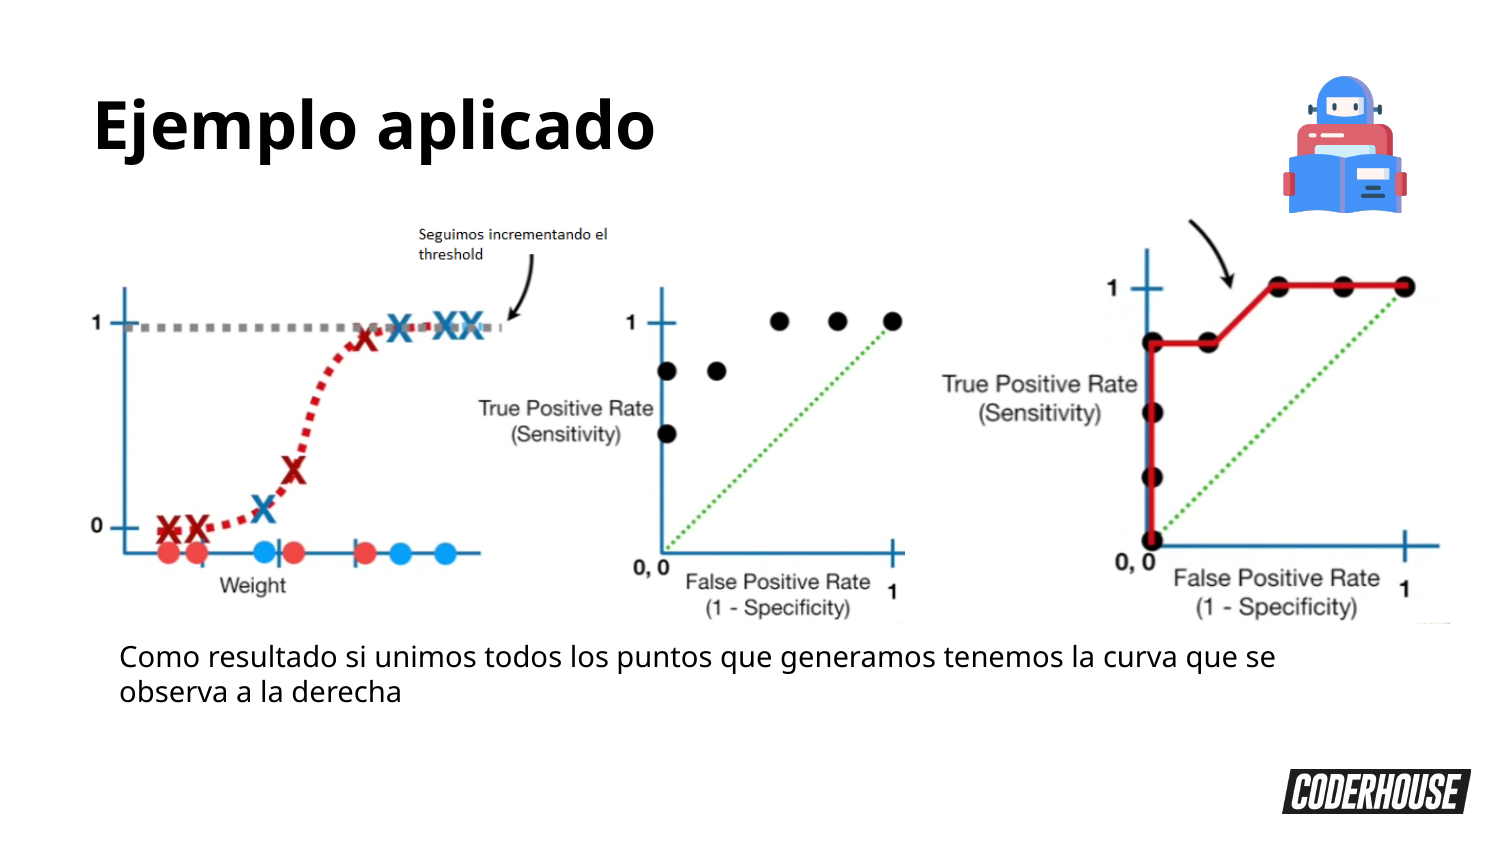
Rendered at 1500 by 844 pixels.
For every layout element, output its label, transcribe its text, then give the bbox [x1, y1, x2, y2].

picture [84, 76, 1451, 624]
text_box Como resultado si unimos todos los puntos que generamos tenemos la curva que se observa a la derecha [104, 632, 1379, 724]
picture [1281, 769, 1471, 814]
text_box Ejemplo aplicado [77, 76, 1275, 179]
